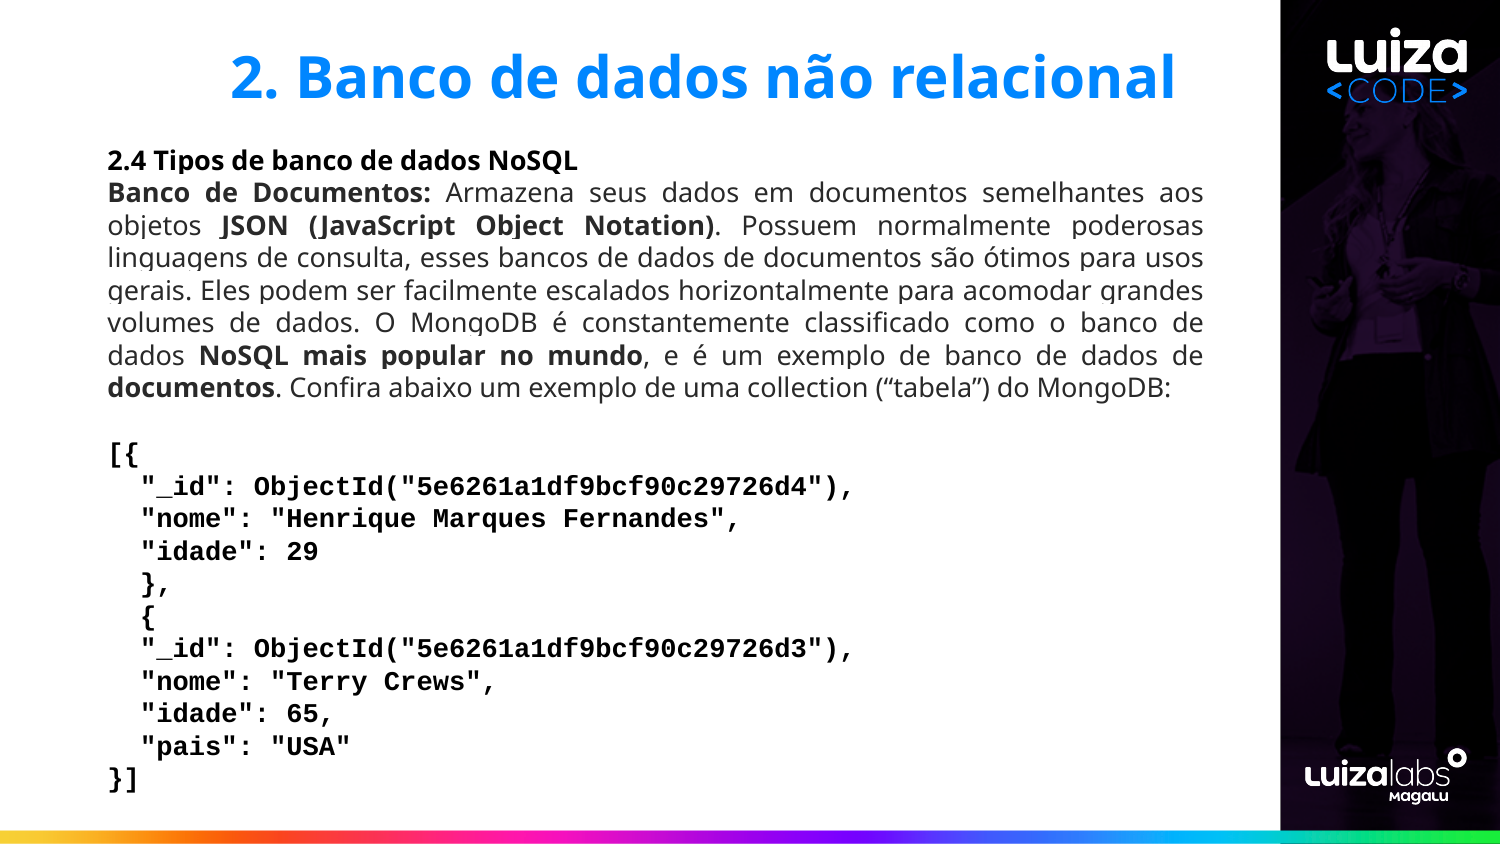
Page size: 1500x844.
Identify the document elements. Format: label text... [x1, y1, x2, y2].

text_box 2.4 Tipos de banco de dados NoSQL Banco de Documentos: Armazena seus dados em documentos semelhantes aos objetos JSON (JavaScript Object Notation). Possuem normalmente poderosas linguagens de consulta, esses bancos de dados de documentos são ótimos para usos gerais. Eles podem ser facilmente escalados horizontalmente para acomodar grandes volumes de dados. O MongoDB é constantemente classificado como o banco de dados NoSQL mais popular no mundo, e é um exemplo de banco de dados de documentos. Confira abaixo um exemplo de uma collection (“tabela”) do MongoDB: [{ "_id": ObjectId("5e6261a1df9bcf90c29726d4"), "nome": "Henrique Marques Fernandes", "idade": 29 }, { "_id": ObjectId("5e6261a1df9bcf90c29726d3"), "nome": "Terry Crews", "idade": 65, "pais": "USA" }] [92, 128, 1219, 828]
picture [0, 830, 1156, 844]
list 2. Banco de dados não relacional [143, 14, 1264, 116]
picture [1233, 0, 1500, 844]
